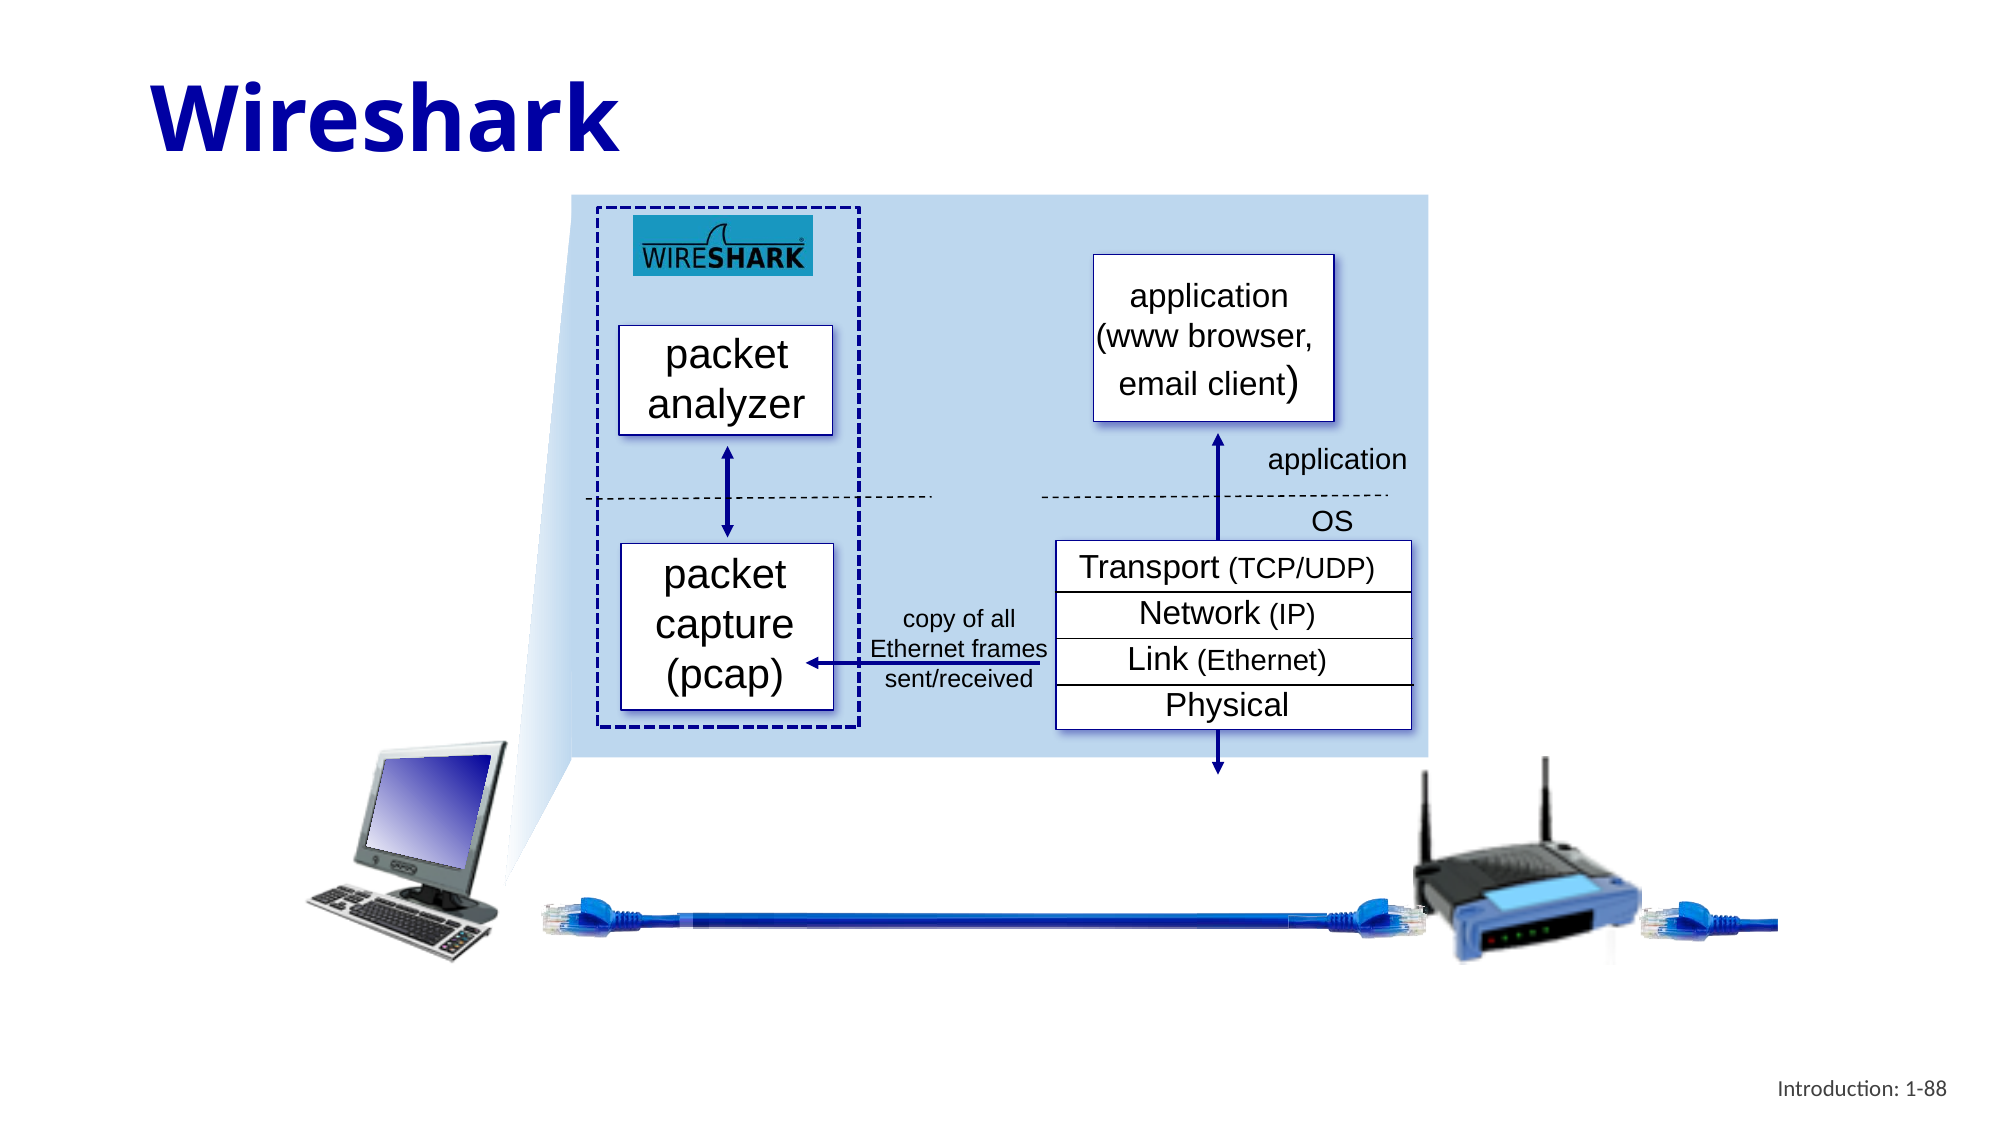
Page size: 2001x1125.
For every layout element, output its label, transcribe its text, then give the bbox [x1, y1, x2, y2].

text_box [257, 731, 514, 980]
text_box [585, 207, 1066, 728]
slide_number Introduction: 1-88 [1512, 1056, 1963, 1117]
title Wireshark [135, 47, 1861, 195]
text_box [502, 194, 1429, 887]
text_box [1041, 254, 1424, 775]
picture [477, 755, 1778, 1019]
